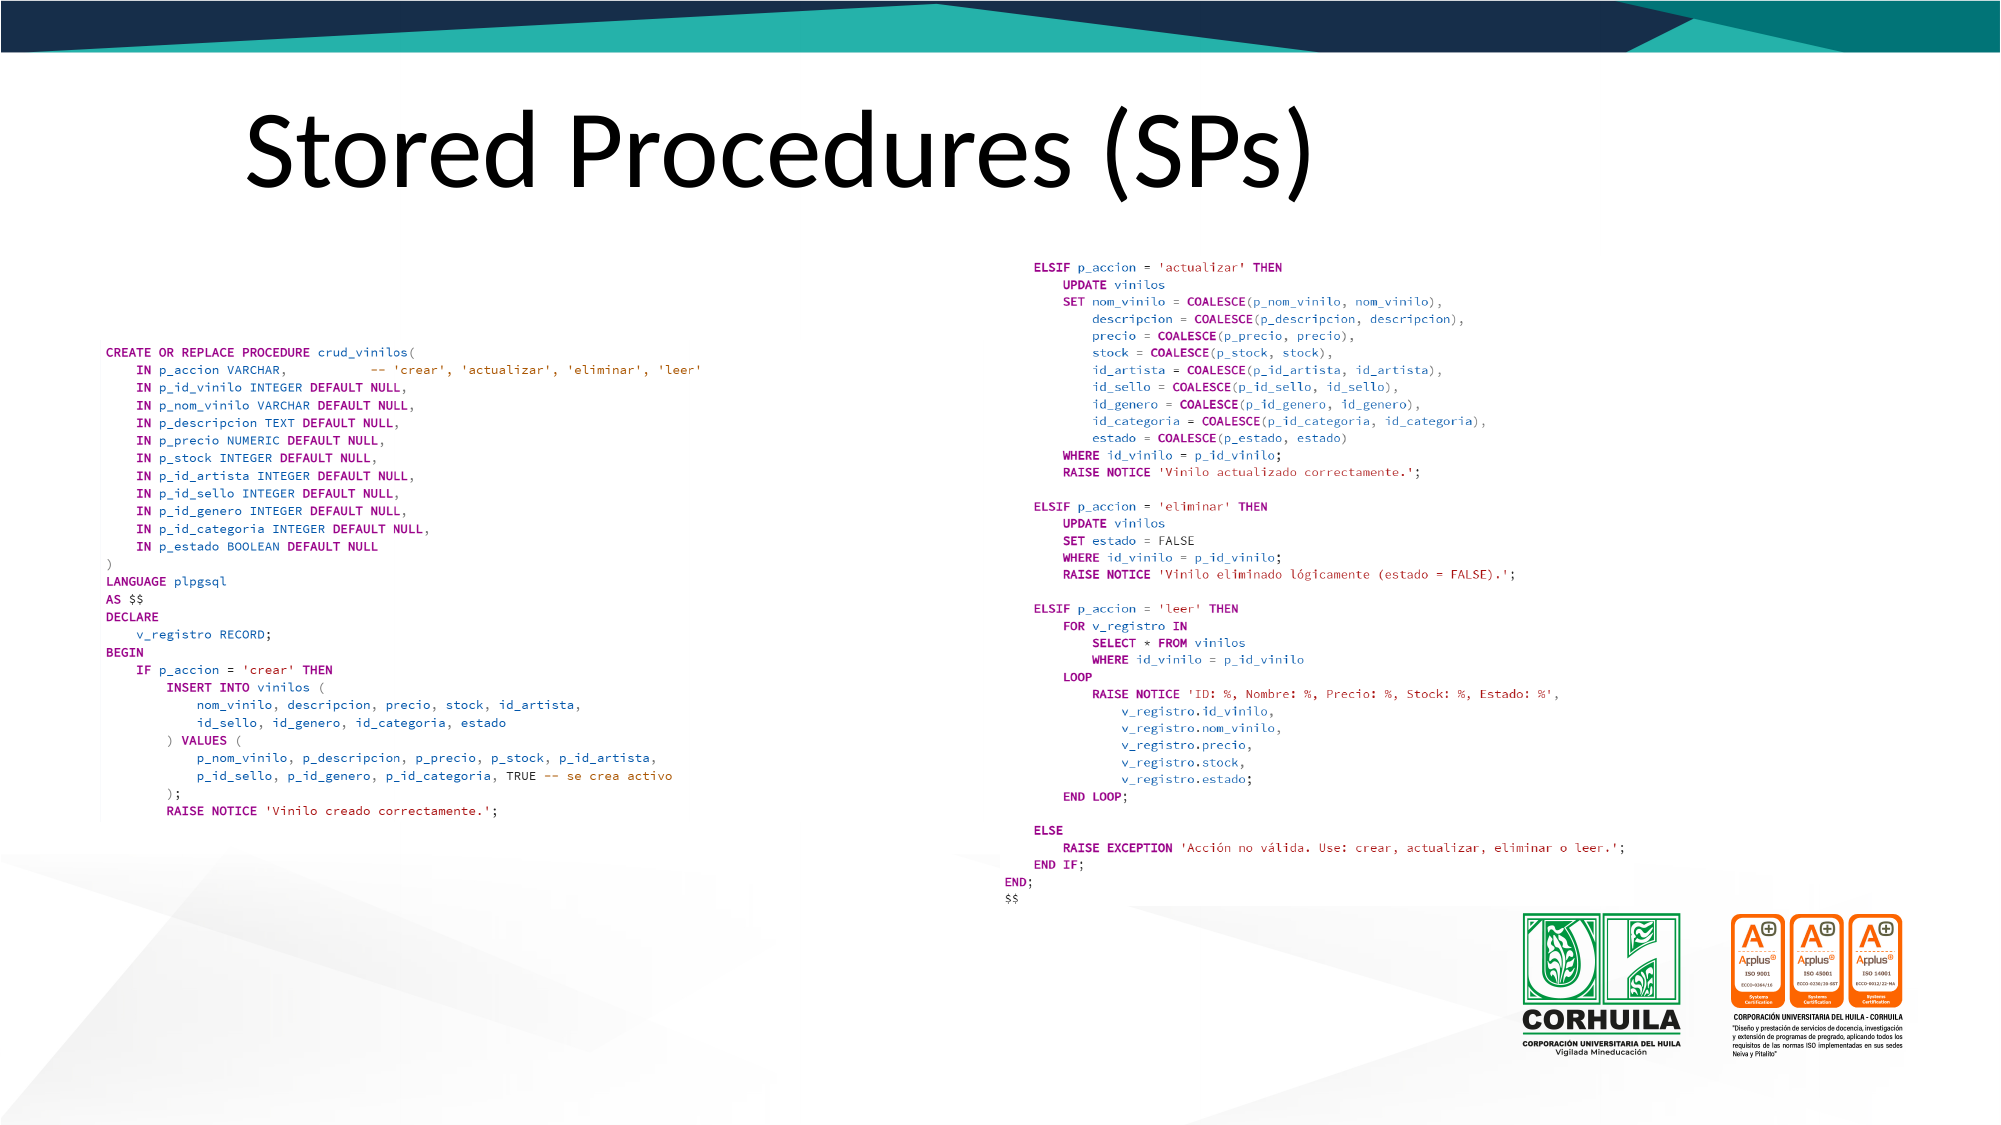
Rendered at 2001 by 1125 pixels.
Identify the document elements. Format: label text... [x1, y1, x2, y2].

picture [0, 0, 2000, 1125]
title Stored Procedures (SPs) [0, 68, 1682, 257]
